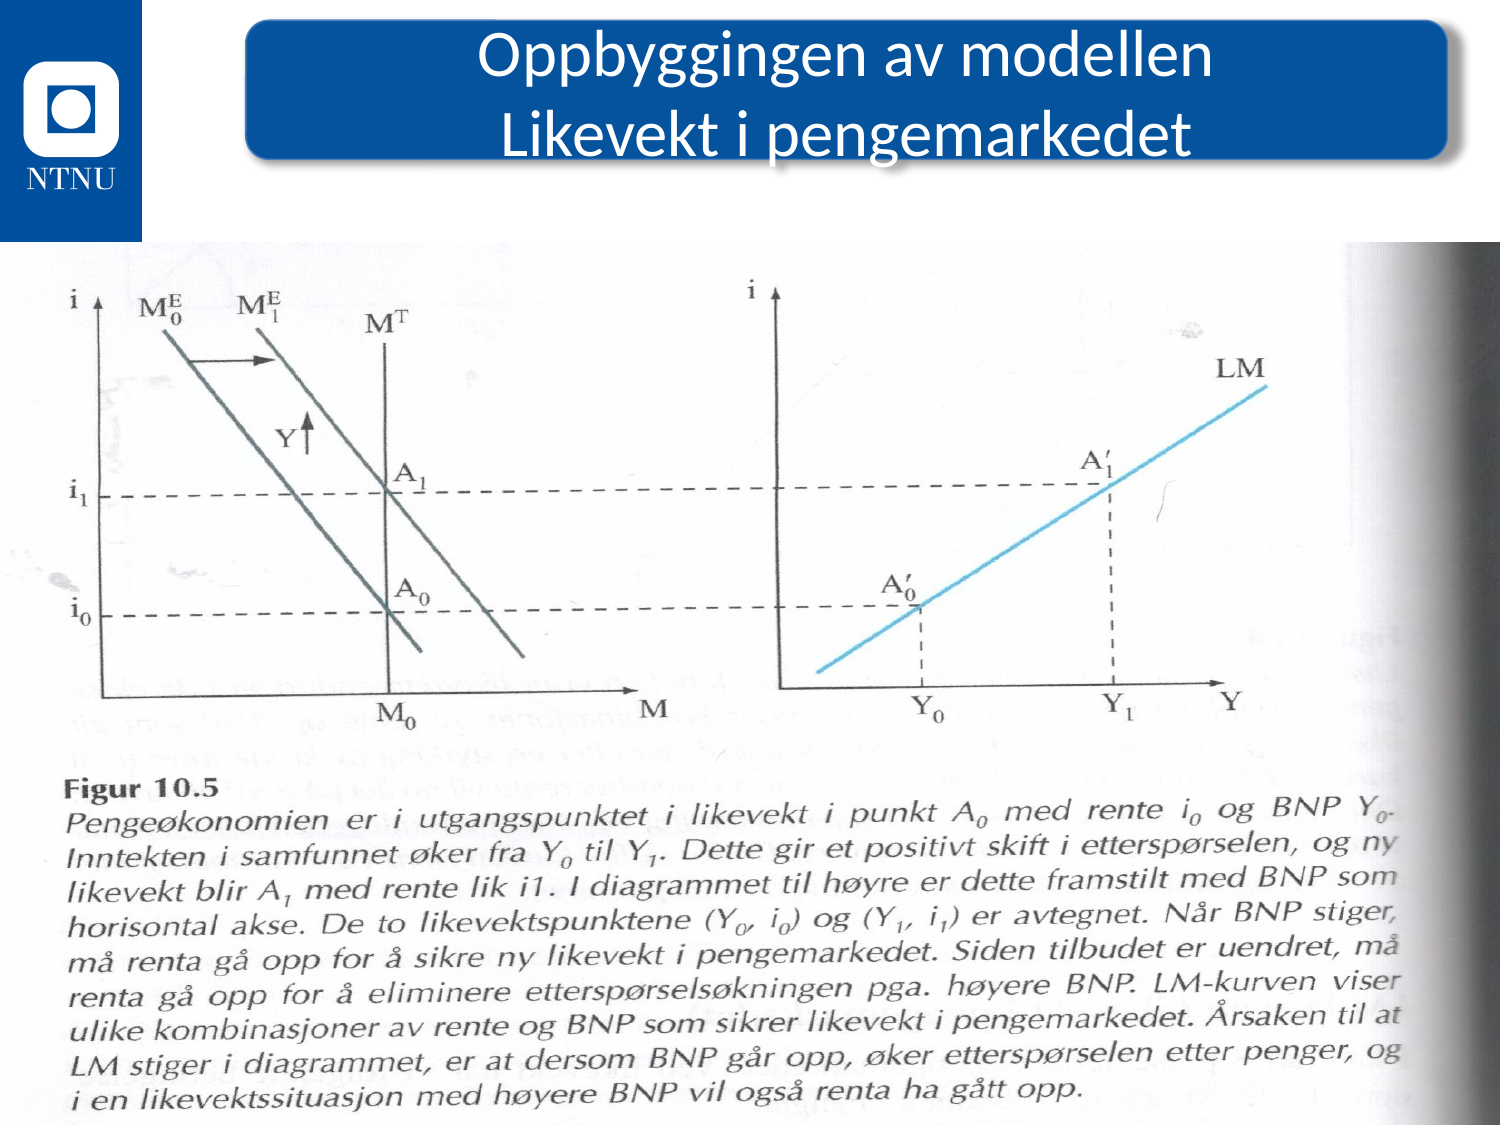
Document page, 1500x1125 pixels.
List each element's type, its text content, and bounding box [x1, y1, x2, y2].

picture [0, 0, 1500, 1125]
text_box Oppbyggingen av modellen Likevekt i pengemarkedet [244, 19, 1449, 161]
